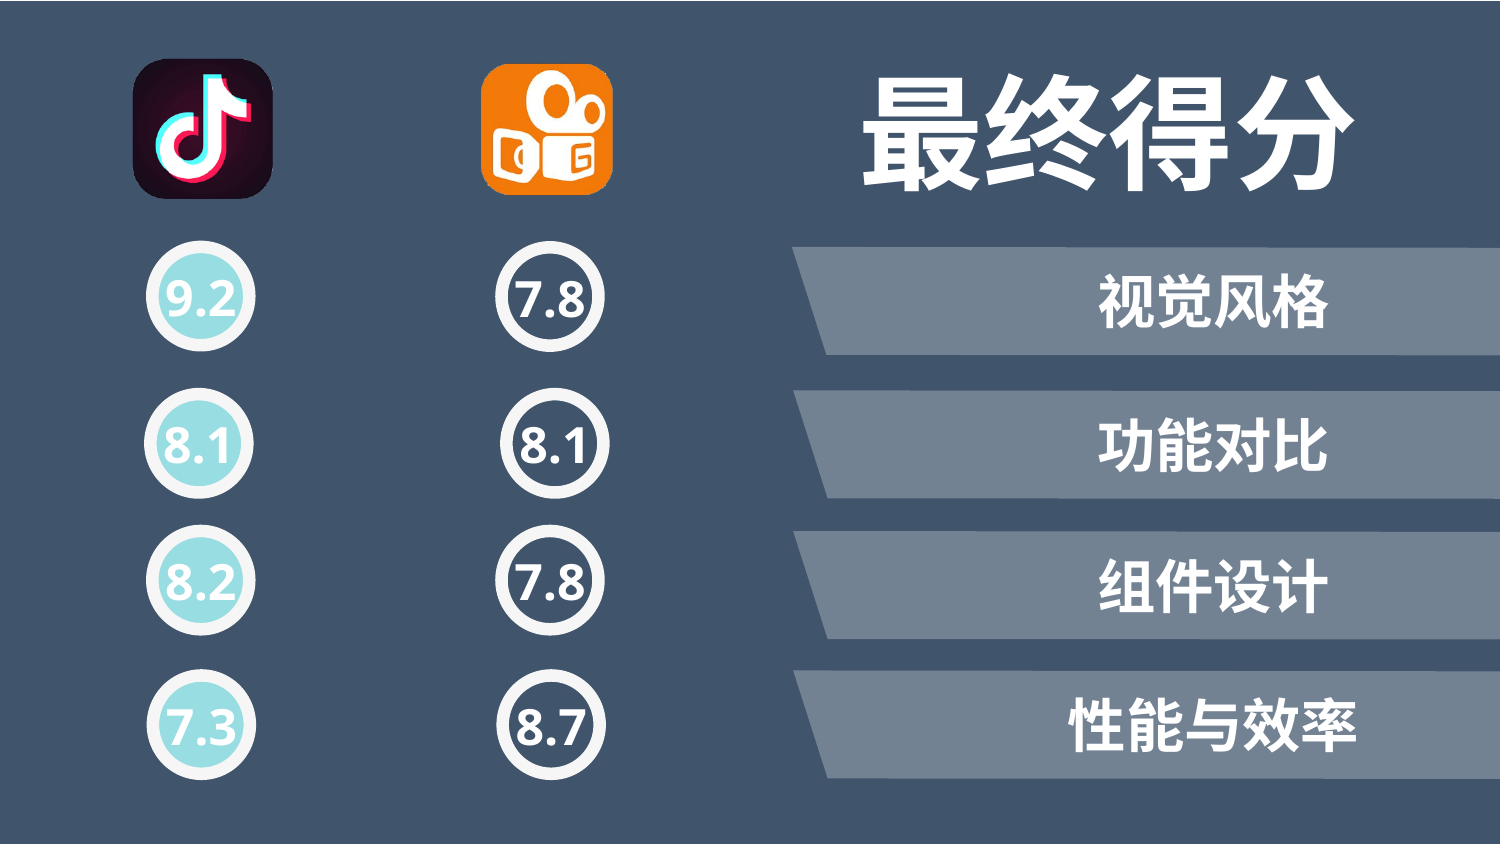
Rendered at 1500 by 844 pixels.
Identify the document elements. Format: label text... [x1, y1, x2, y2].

text_box 功能对比 [1082, 401, 1345, 487]
picture [407, 42, 695, 209]
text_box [496, 247, 604, 346]
text_box [0, 0, 1500, 844]
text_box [497, 675, 605, 774]
text_box [791, 669, 1500, 780]
picture [78, 54, 327, 199]
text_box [496, 530, 604, 630]
text_box 组件设计 [1082, 542, 1345, 628]
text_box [147, 530, 255, 630]
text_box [148, 675, 255, 774]
text_box 最终得分 [843, 48, 1374, 213]
text_box [791, 529, 1500, 641]
text_box 视觉风格 [1082, 258, 1345, 343]
text_box [791, 389, 1500, 500]
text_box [145, 394, 253, 493]
text_box [790, 245, 1500, 357]
text_box 性能与效率 [1053, 681, 1375, 767]
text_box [501, 394, 609, 493]
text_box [147, 246, 255, 346]
